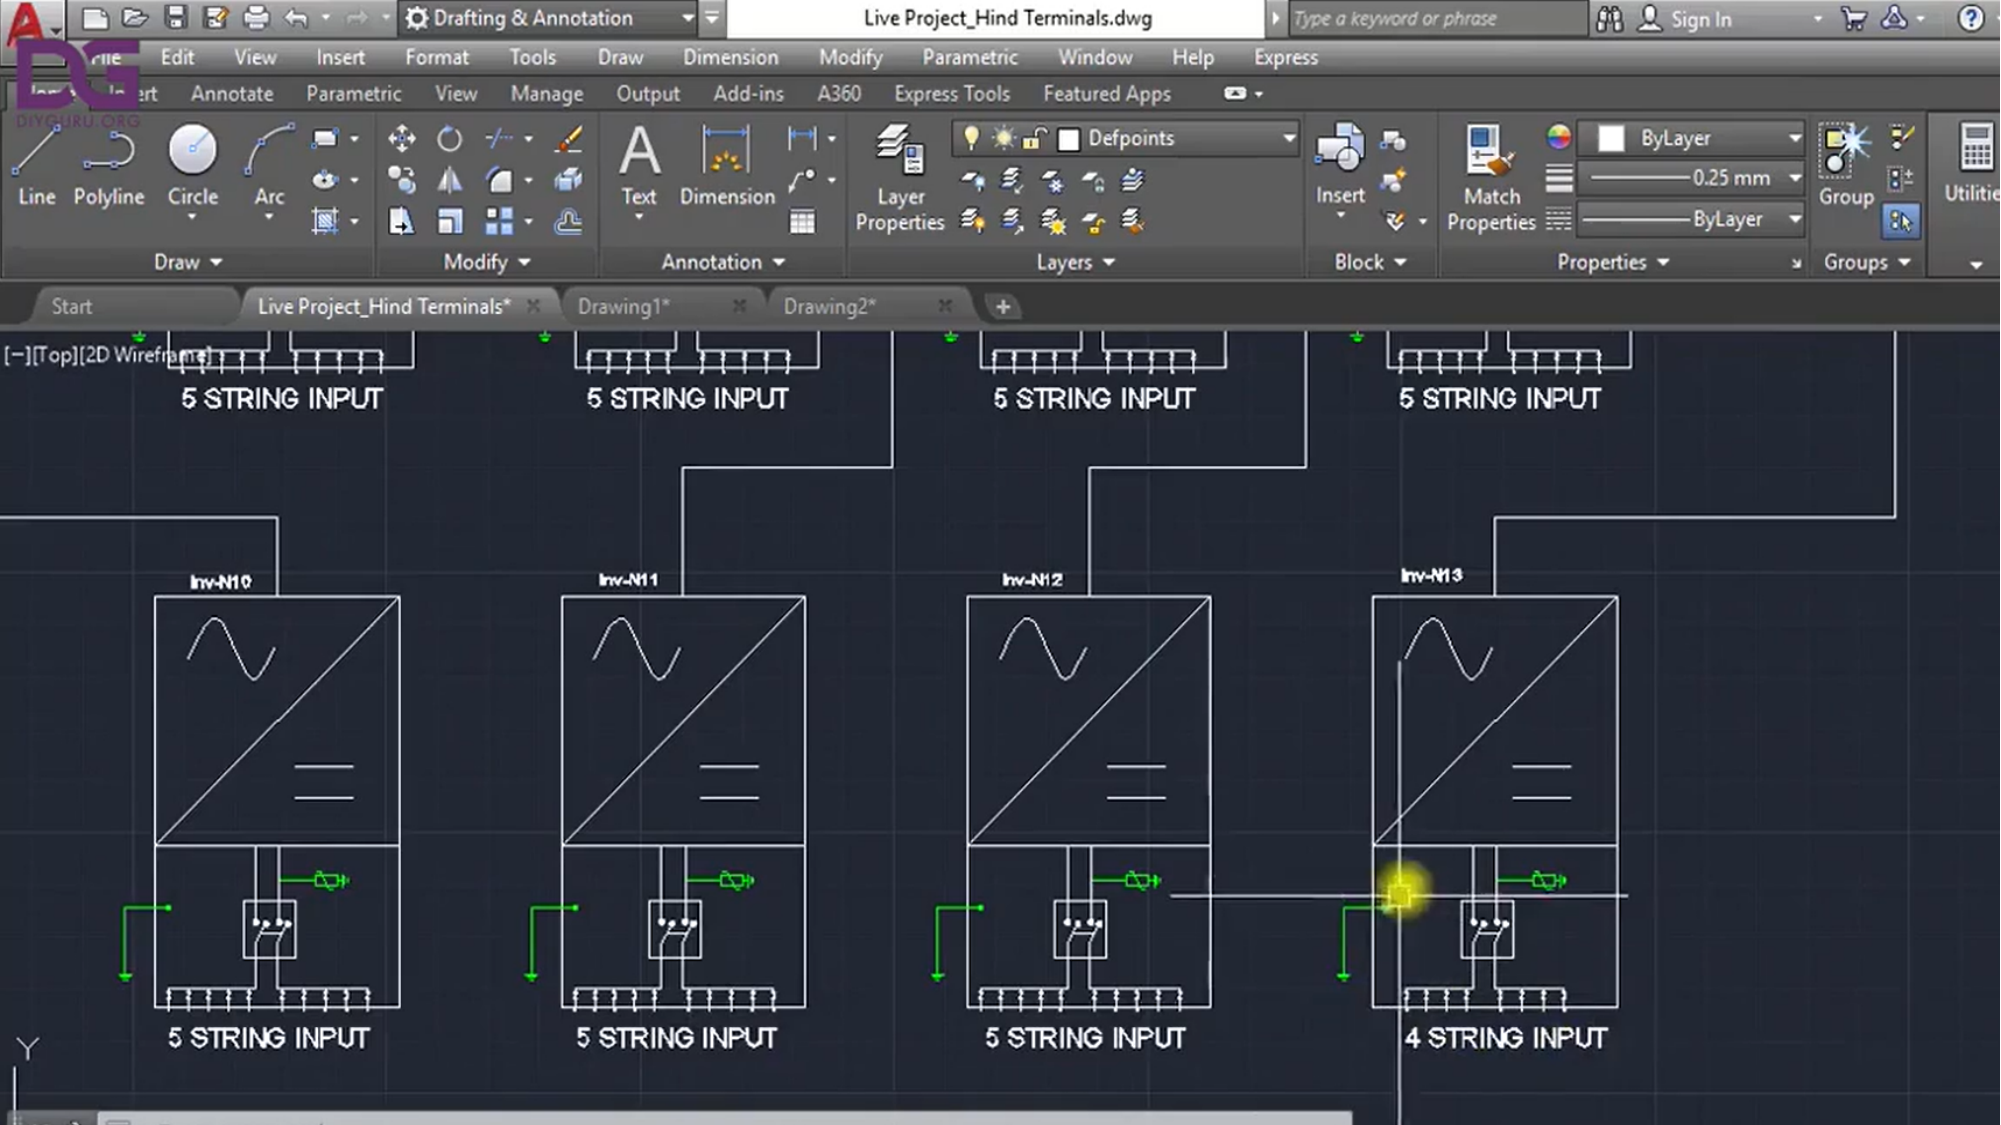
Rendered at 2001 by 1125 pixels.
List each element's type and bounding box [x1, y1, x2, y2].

list [0, 0, 2000, 1125]
